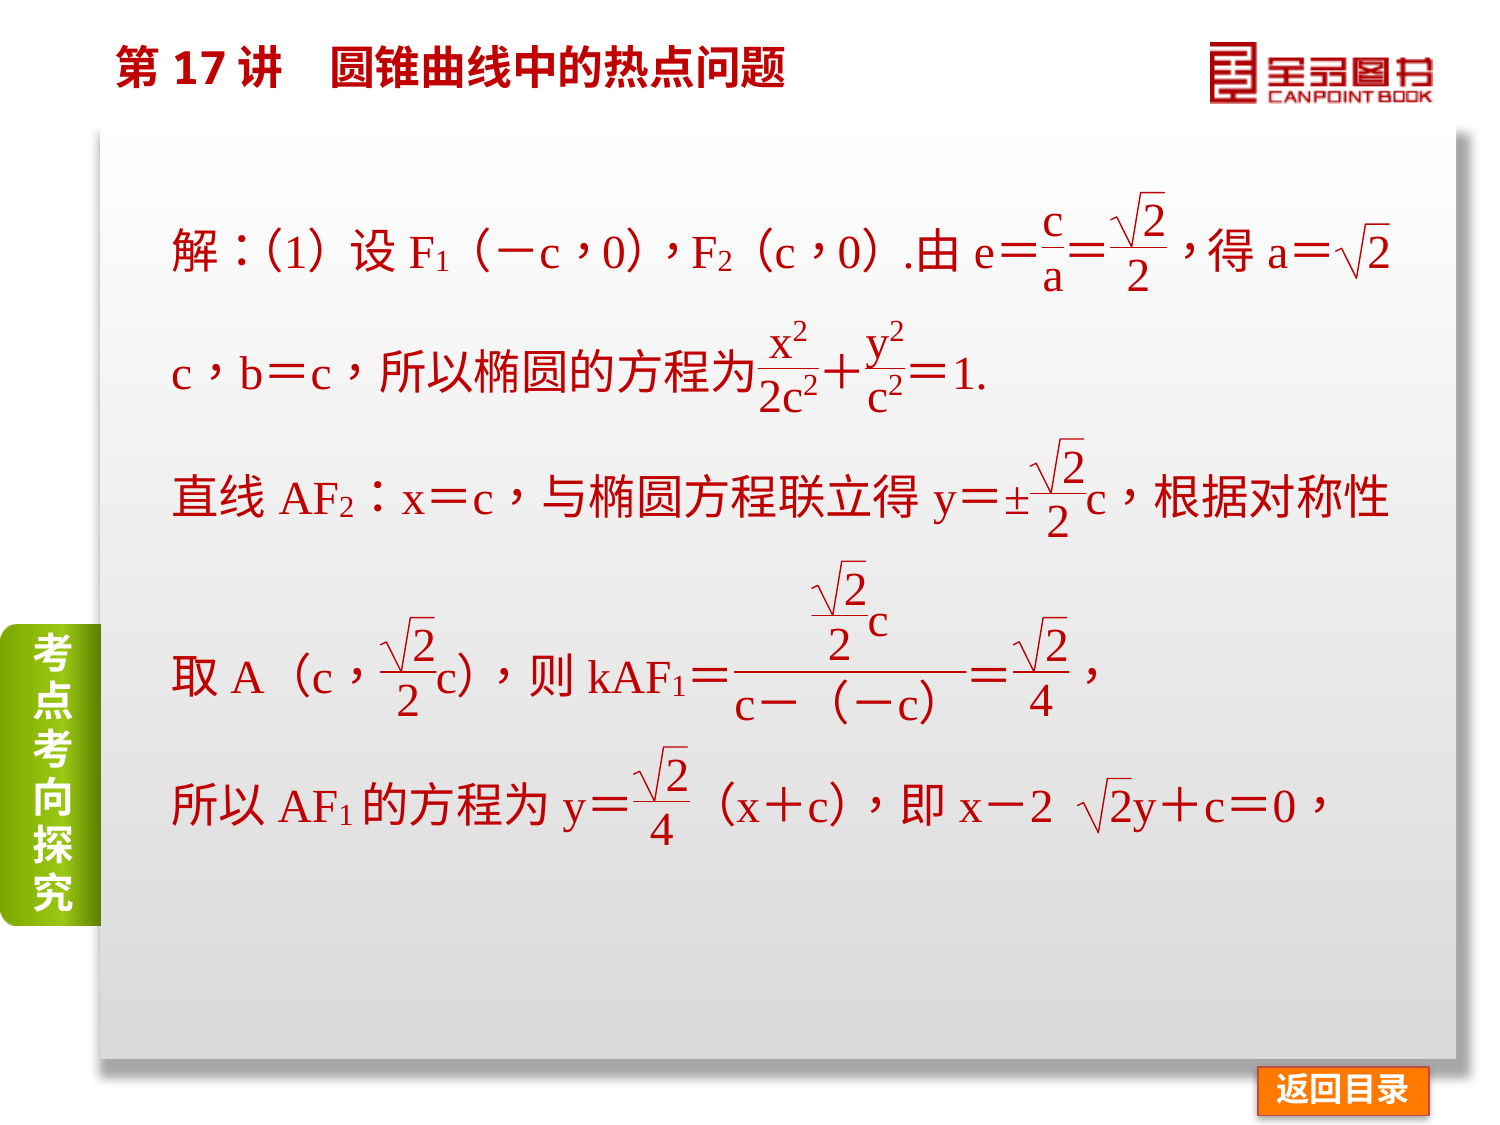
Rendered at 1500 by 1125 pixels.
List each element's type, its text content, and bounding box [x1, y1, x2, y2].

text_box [170, 184, 1392, 1125]
picture [1210, 42, 1433, 104]
text_box 返回目录 [1396, 1066, 1430, 1116]
picture [0, 623, 101, 927]
text_box 第17讲 圆锥曲线中的热点问题 [100, 27, 1199, 106]
